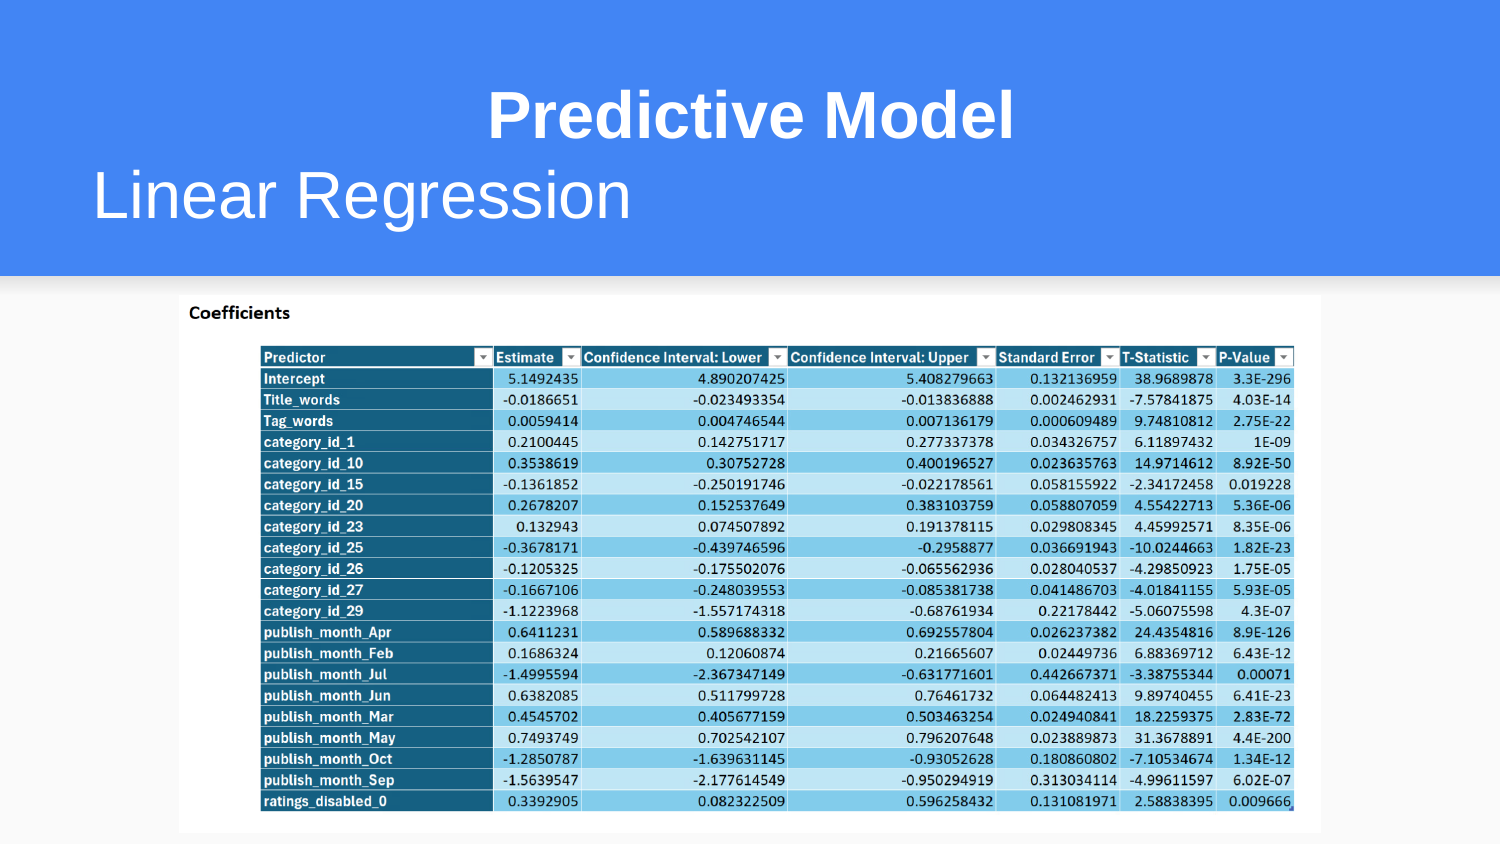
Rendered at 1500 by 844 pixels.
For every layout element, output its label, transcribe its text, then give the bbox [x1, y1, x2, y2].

title Predictive Model Linear Regression [77, 36, 1427, 248]
picture [179, 295, 1321, 833]
